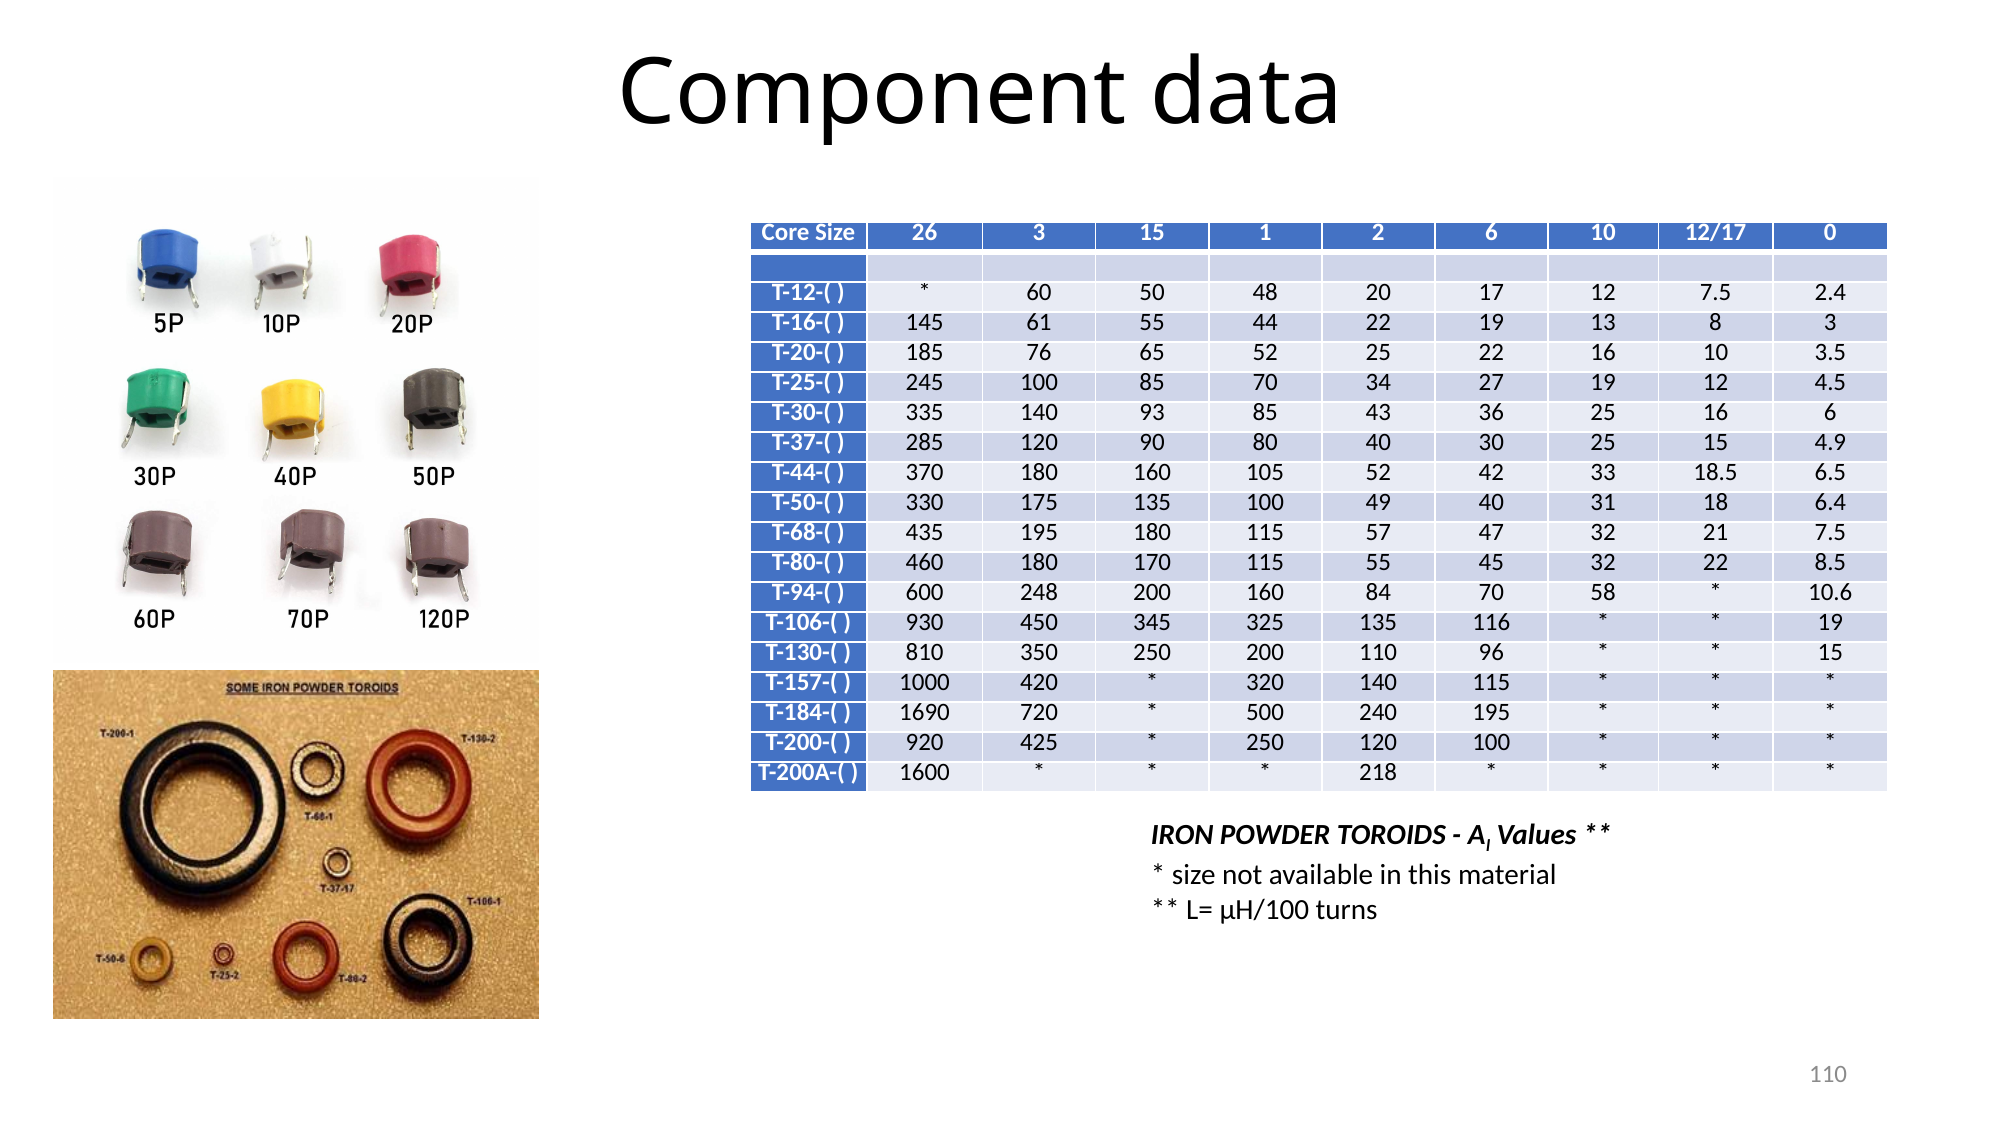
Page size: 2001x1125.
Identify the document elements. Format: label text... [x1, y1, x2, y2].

table_cell 40 [1436, 493, 1547, 521]
table_cell * [1659, 613, 1772, 641]
table_cell T-44-( ) [751, 463, 866, 491]
table_header 1 [1210, 223, 1321, 249]
table_cell * [1549, 643, 1658, 671]
table_cell 160 [1210, 583, 1321, 611]
table_cell * [1210, 763, 1321, 791]
table_cell 18 [1659, 493, 1772, 521]
table_cell 10.6 [1774, 583, 1887, 611]
table_cell 115 [1210, 553, 1321, 581]
table_cell 6.5 [1774, 463, 1887, 491]
table_cell 57 [1323, 523, 1434, 551]
table_cell 435 [868, 523, 982, 551]
table_cell 140 [1323, 673, 1434, 701]
table_cell 100 [1436, 733, 1547, 761]
table_cell 19 [1436, 313, 1547, 341]
table_cell 60 [983, 283, 1095, 311]
table_cell 90 [1096, 433, 1208, 461]
table_cell 25 [1549, 433, 1658, 461]
table_cell * [1096, 763, 1208, 791]
table_cell [1774, 255, 1887, 281]
table_cell [1096, 255, 1208, 281]
table_cell 160 [1096, 463, 1208, 491]
table_cell * [1659, 763, 1772, 791]
table_cell 720 [983, 703, 1095, 731]
table_cell 3.5 [1774, 343, 1887, 371]
table_cell 45 [1436, 553, 1547, 581]
table_cell [868, 255, 982, 281]
table_cell 105 [1210, 463, 1321, 491]
table_header 2 [1323, 223, 1434, 249]
slide_number 110 [1412, 1042, 1863, 1103]
table_cell * [1659, 673, 1772, 701]
table_cell 27 [1436, 373, 1547, 401]
table_cell T-130-( ) [751, 643, 866, 671]
table_cell * [1549, 703, 1658, 731]
table_cell 12 [1549, 283, 1658, 311]
table_header 3 [983, 223, 1095, 249]
table_cell 22 [1436, 343, 1547, 371]
table_cell * [1549, 673, 1658, 701]
table_header 15 [1096, 223, 1208, 249]
table_cell T-50-( ) [751, 493, 866, 521]
text_box IRON POWDER TOROIDS - Al Values ** * size not available in this material ** L= µH/100 turns [1135, 807, 1628, 1023]
table_cell * [983, 763, 1095, 791]
table_cell T-94-( ) [751, 583, 866, 611]
table_cell 80 [1210, 433, 1321, 461]
table_cell 450 [983, 613, 1095, 641]
table_cell 47 [1436, 523, 1547, 551]
table_cell 22 [1323, 313, 1434, 341]
table_cell 7.5 [1659, 283, 1772, 311]
table_cell T-157-( ) [751, 673, 866, 701]
table_cell 810 [868, 643, 982, 671]
table_cell T-200-( ) [751, 733, 866, 761]
table_cell 6.4 [1774, 493, 1887, 521]
table_cell 350 [983, 643, 1095, 671]
table_cell 195 [1436, 703, 1547, 731]
table_cell 4.5 [1774, 373, 1887, 401]
table_cell 100 [983, 373, 1095, 401]
table_cell 370 [868, 463, 982, 491]
table_cell T-30-( ) [751, 403, 866, 431]
table_cell T-200A-( ) [751, 763, 866, 791]
table_cell 20 [1323, 283, 1434, 311]
table_cell * [1096, 673, 1208, 701]
table_cell 16 [1659, 403, 1772, 431]
table_cell 43 [1323, 403, 1434, 431]
table_cell 320 [1210, 673, 1321, 701]
table_cell 1600 [868, 763, 982, 791]
table_cell 15 [1659, 433, 1772, 461]
table_cell 120 [1323, 733, 1434, 761]
table_cell 115 [1210, 523, 1321, 551]
table_cell 21 [1659, 523, 1772, 551]
table_cell * [1659, 703, 1772, 731]
table_cell 116 [1436, 613, 1547, 641]
table_cell T-37-( ) [751, 433, 866, 461]
table_cell * [1774, 703, 1887, 731]
table_cell * [1774, 733, 1887, 761]
table_cell [1549, 255, 1658, 281]
table_cell [1210, 255, 1321, 281]
table_cell 52 [1210, 343, 1321, 371]
table_cell 245 [868, 373, 982, 401]
table_cell * [1549, 613, 1658, 641]
table_cell T-20-( ) [751, 343, 866, 371]
table_header 6 [1436, 223, 1547, 249]
table_cell 930 [868, 613, 982, 641]
table_header 10 [1549, 223, 1658, 249]
table_cell 180 [983, 553, 1095, 581]
table_cell 16 [1549, 343, 1658, 371]
table_cell * [1659, 643, 1772, 671]
table_cell 30 [1436, 433, 1547, 461]
table_cell 1000 [868, 673, 982, 701]
table_cell T-106-( ) [751, 613, 866, 641]
table_cell 2.4 [1774, 283, 1887, 311]
table_cell 135 [1096, 493, 1208, 521]
table_cell 140 [983, 403, 1095, 431]
table_cell 420 [983, 673, 1095, 701]
table_cell * [1096, 703, 1208, 731]
table_cell [1659, 255, 1772, 281]
table_cell T-68-( ) [751, 523, 866, 551]
table_cell 460 [868, 553, 982, 581]
table_cell 70 [1210, 373, 1321, 401]
table_header 0 [1774, 223, 1887, 249]
table_cell 22 [1659, 553, 1772, 581]
table_cell 65 [1096, 343, 1208, 371]
table_cell 180 [983, 463, 1095, 491]
table_cell 920 [868, 733, 982, 761]
table_cell 61 [983, 313, 1095, 341]
table_cell * [868, 283, 982, 311]
table_cell 145 [868, 313, 982, 341]
table_cell 40 [1323, 433, 1434, 461]
table_cell 32 [1549, 553, 1658, 581]
table_cell 19 [1774, 613, 1887, 641]
table_cell 425 [983, 733, 1095, 761]
table_cell 93 [1096, 403, 1208, 431]
table_cell 55 [1096, 313, 1208, 341]
table_cell T-16-( ) [751, 313, 866, 341]
table_cell 34 [1323, 373, 1434, 401]
table_cell * [1549, 733, 1658, 761]
table_cell 100 [1210, 493, 1321, 521]
table_cell 240 [1323, 703, 1434, 731]
table_cell T-80-( ) [751, 553, 866, 581]
table_cell 19 [1549, 373, 1658, 401]
table_cell * [1774, 673, 1887, 701]
table_cell 17 [1436, 283, 1547, 311]
table_cell 3 [1774, 313, 1887, 341]
table_cell 50 [1096, 283, 1208, 311]
table_cell * [1096, 733, 1208, 761]
table_cell 500 [1210, 703, 1321, 731]
table_cell 195 [983, 523, 1095, 551]
table_cell * [1659, 583, 1772, 611]
table_cell [1323, 255, 1434, 281]
table_cell 200 [1210, 643, 1321, 671]
table_cell 218 [1323, 763, 1434, 791]
table_cell 1690 [868, 703, 982, 731]
table_cell 115 [1436, 673, 1547, 701]
table_cell 12 [1659, 373, 1772, 401]
table_cell * [1549, 763, 1658, 791]
table_cell 4.9 [1774, 433, 1887, 461]
table_cell 600 [868, 583, 982, 611]
table_cell 170 [1096, 553, 1208, 581]
table_cell 120 [983, 433, 1095, 461]
picture [53, 670, 539, 1019]
table_cell 13 [1549, 313, 1658, 341]
table_cell 10 [1659, 343, 1772, 371]
table_cell 58 [1549, 583, 1658, 611]
table_cell 185 [868, 343, 982, 371]
table_cell T-25-( ) [751, 373, 866, 401]
table_cell 6 [1774, 403, 1887, 431]
table_cell 250 [1096, 643, 1208, 671]
table_cell 330 [868, 493, 982, 521]
table_cell 250 [1210, 733, 1321, 761]
table_cell 110 [1323, 643, 1434, 671]
table_cell 180 [1096, 523, 1208, 551]
table_cell 48 [1210, 283, 1321, 311]
table_cell 335 [868, 403, 982, 431]
table_cell 55 [1323, 553, 1434, 581]
table_cell 76 [983, 343, 1095, 371]
table_header 26 [868, 223, 982, 249]
table_cell 32 [1549, 523, 1658, 551]
table_cell * [1659, 733, 1772, 761]
table_cell 345 [1096, 613, 1208, 641]
table_cell 175 [983, 493, 1095, 521]
table_header 12/17 [1659, 223, 1772, 249]
table_cell 52 [1323, 463, 1434, 491]
table_cell 84 [1323, 583, 1434, 611]
table_cell 8 [1659, 313, 1772, 341]
table_cell * [1436, 763, 1547, 791]
table_cell 85 [1096, 373, 1208, 401]
table_cell 25 [1323, 343, 1434, 371]
table_cell 200 [1096, 583, 1208, 611]
table_cell 85 [1210, 403, 1321, 431]
table_cell 7.5 [1774, 523, 1887, 551]
table_cell 285 [868, 433, 982, 461]
table_cell 49 [1323, 493, 1434, 521]
table_cell 248 [983, 583, 1095, 611]
table_cell 33 [1549, 463, 1658, 491]
table_cell [983, 255, 1095, 281]
table_header Core Size [751, 223, 866, 249]
table_cell 18.5 [1659, 463, 1772, 491]
table_cell 25 [1549, 403, 1658, 431]
table_cell 42 [1436, 463, 1547, 491]
table_cell 15 [1774, 643, 1887, 671]
table_cell 96 [1436, 643, 1547, 671]
table_cell 70 [1436, 583, 1547, 611]
table_cell 44 [1210, 313, 1321, 341]
table_cell [1436, 255, 1547, 281]
table_cell 135 [1323, 613, 1434, 641]
table_cell [751, 255, 866, 281]
table_cell T-12-( ) [751, 283, 866, 311]
table_cell 325 [1210, 613, 1321, 641]
table_cell * [1774, 763, 1887, 791]
table_cell 31 [1549, 493, 1658, 521]
table_cell 8.5 [1774, 553, 1887, 581]
picture [53, 177, 539, 663]
table_cell 36 [1436, 403, 1547, 431]
table_cell T-184-( ) [751, 703, 866, 731]
title Component data [117, 22, 1843, 165]
